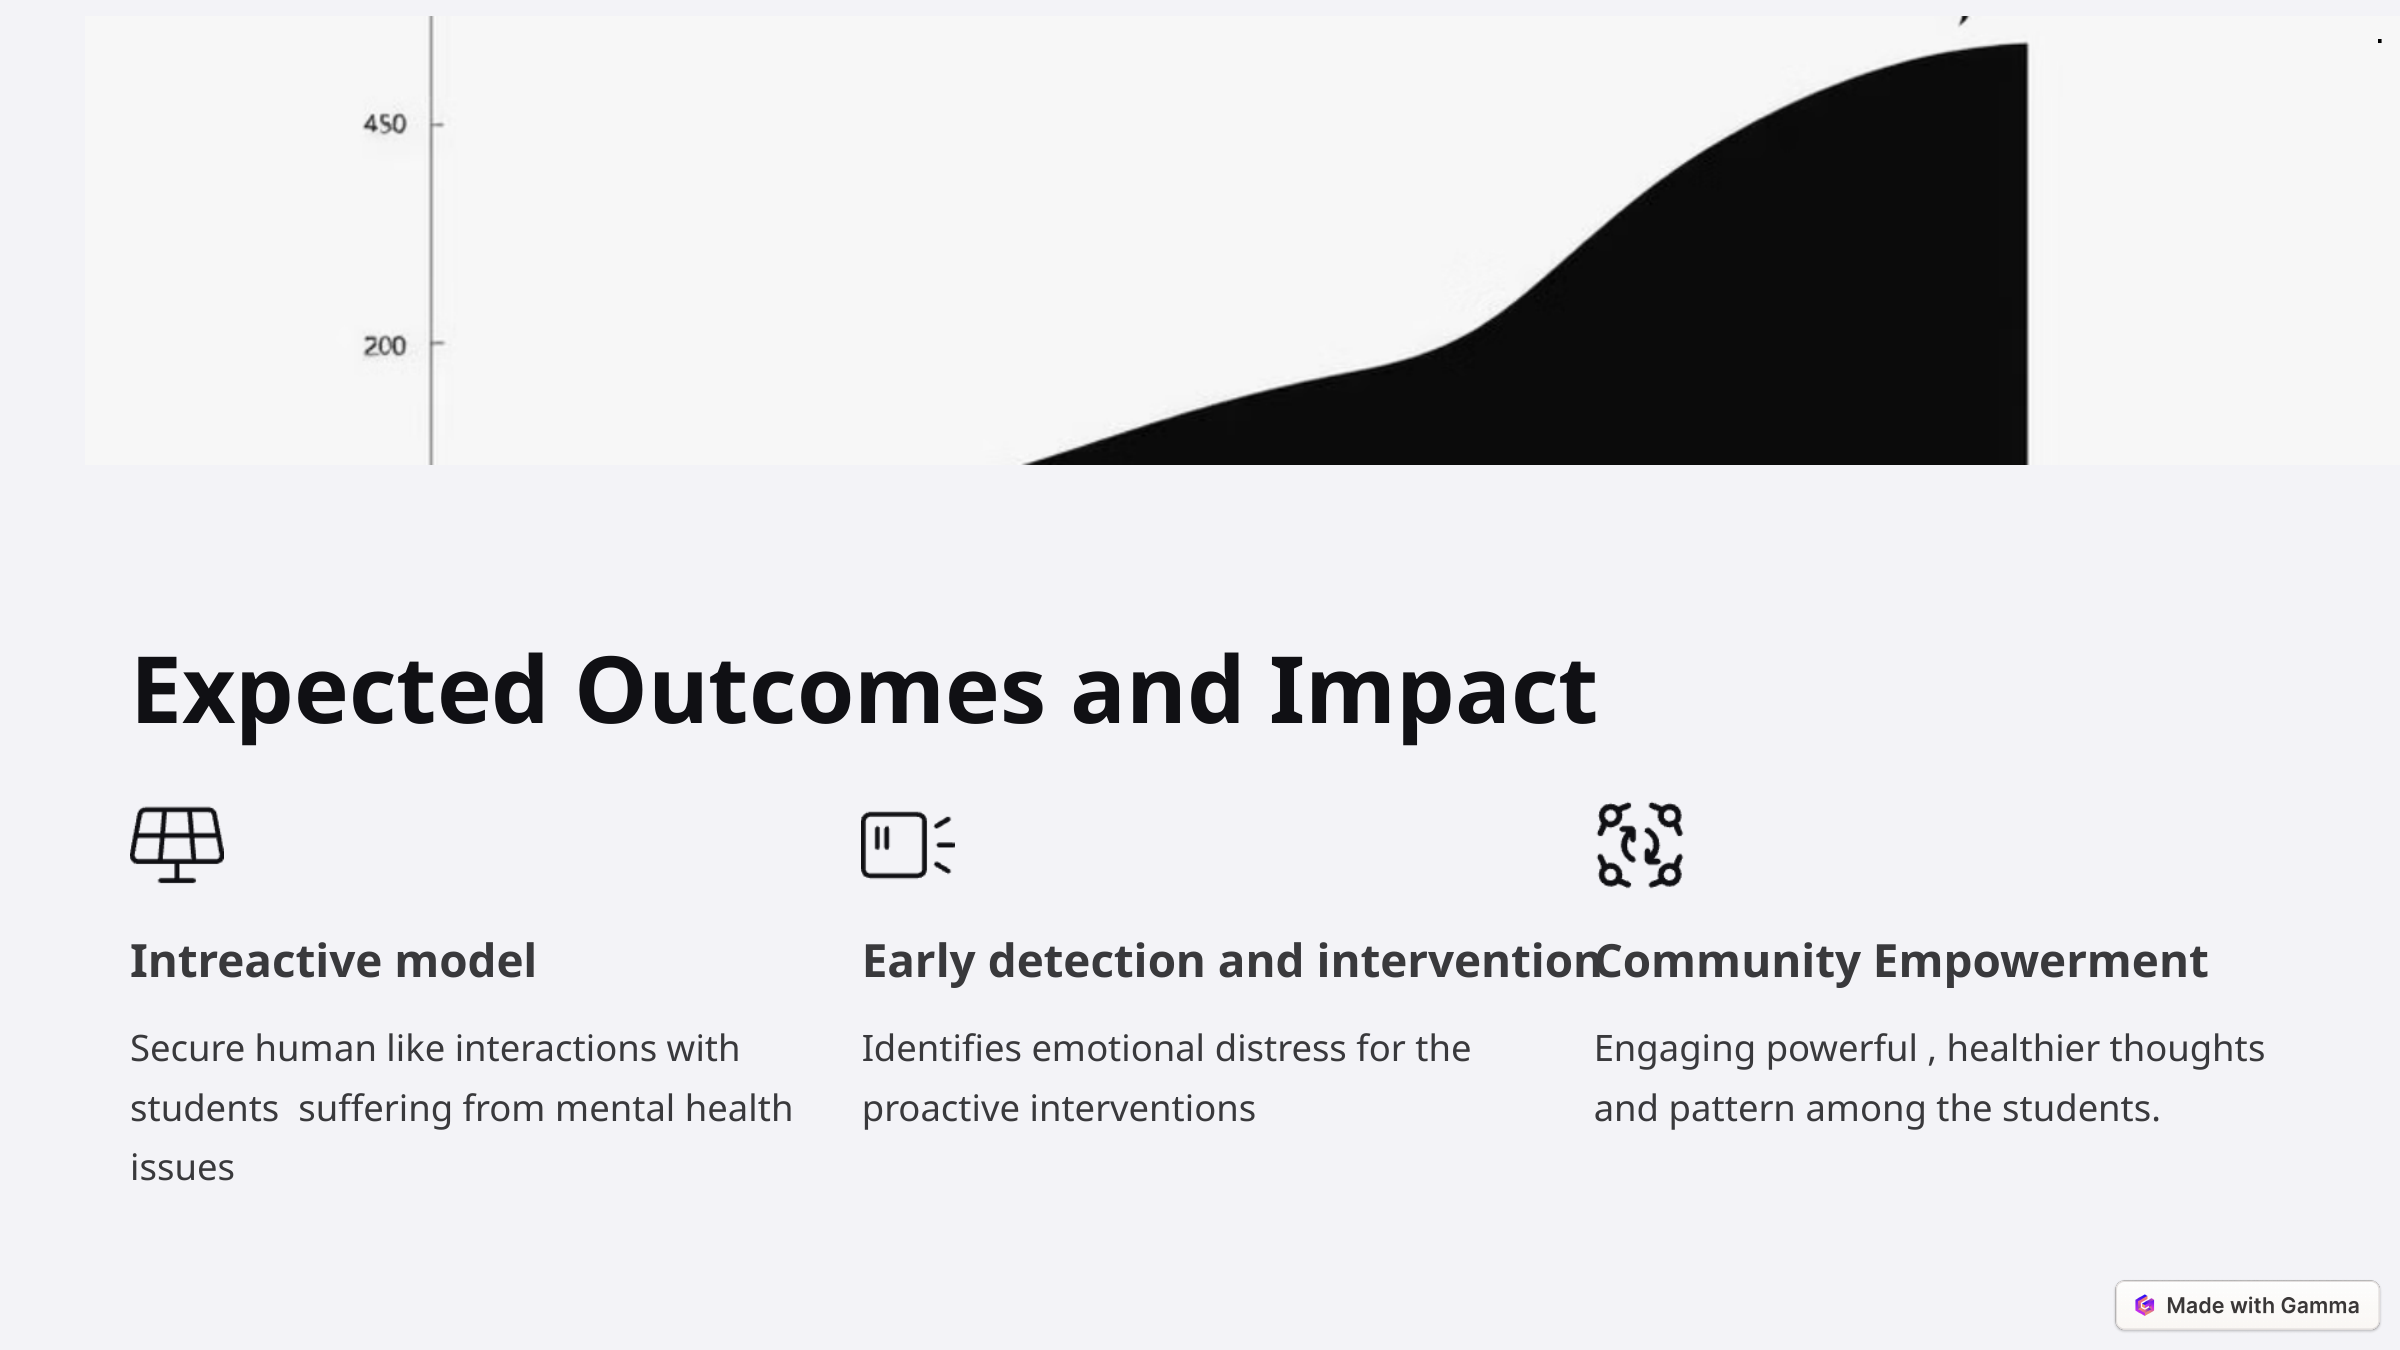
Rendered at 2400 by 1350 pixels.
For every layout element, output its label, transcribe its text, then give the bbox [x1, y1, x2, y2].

picture [130, 798, 224, 892]
text_box Intreactive model [130, 929, 596, 988]
text_box Community Empowerment [1593, 929, 2175, 988]
picture [1593, 798, 1687, 892]
text_box Identifies emotional distress for the proactive interventions [861, 1009, 1538, 1189]
text_box Secure human like interactions with students suffering from mental health issues [130, 1009, 807, 1189]
picture [861, 798, 955, 892]
text_box Early detection and intervention [861, 929, 1332, 988]
text_box Engaging powerful , healthier thoughts and pattern among the students. [1593, 1009, 2270, 1189]
picture [2106, 1271, 2389, 1339]
text_box Expected Outcomes and Impact [130, 626, 1486, 744]
picture [85, 16, 2400, 466]
